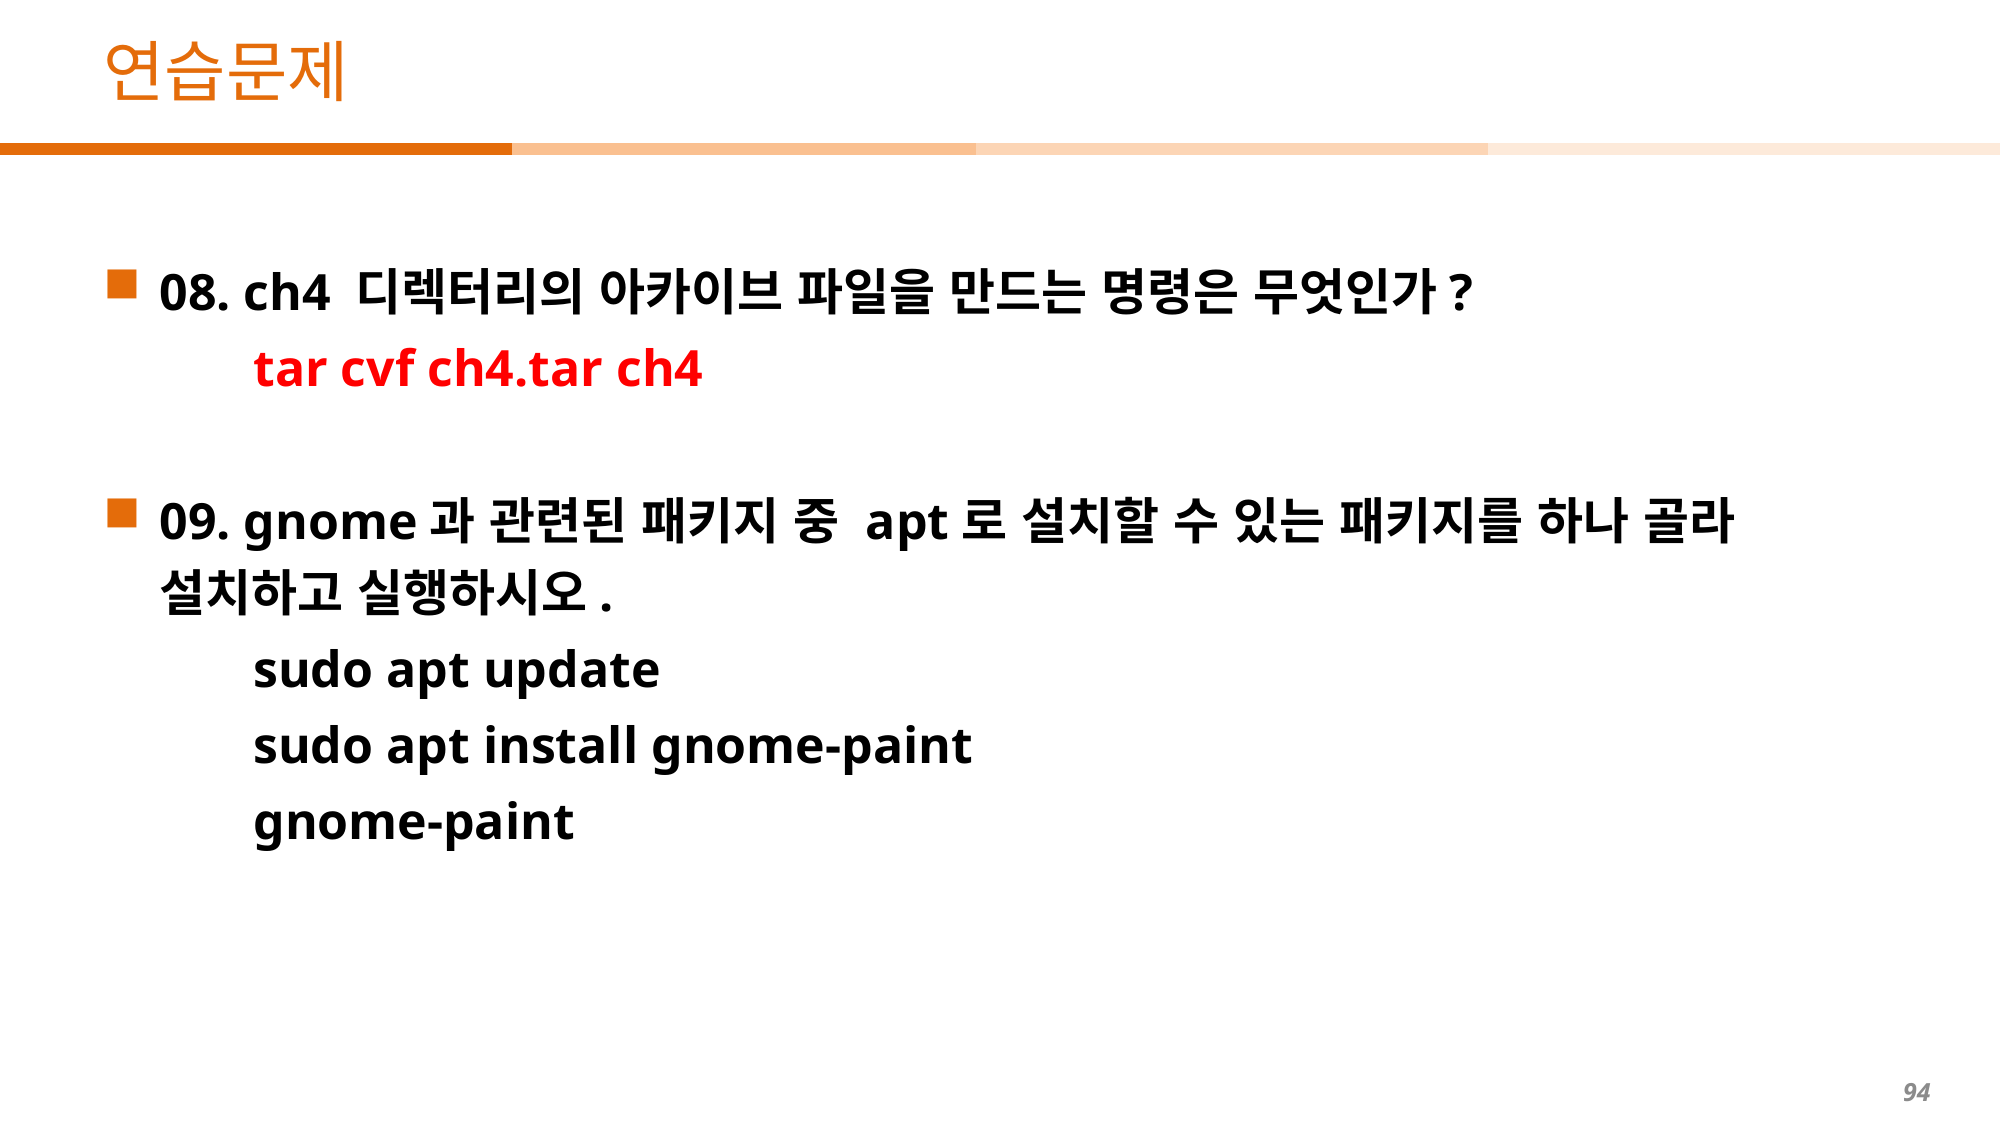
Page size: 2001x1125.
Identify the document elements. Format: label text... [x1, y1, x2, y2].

list 08. ch4 디렉터리의 아카이브 파일을 만드는 명령은 무엇인가? tar cvf ch4.tar ch4 09. gnome과 관련된 패키지 중 apt로 설치할 수 있는 패키지를 하나 골라 설치하고 실행하시오. sudo apt update sudo apt install gnome-paint gnome-paint [88, 176, 1920, 1083]
title 연습문제 [88, 18, 1920, 122]
